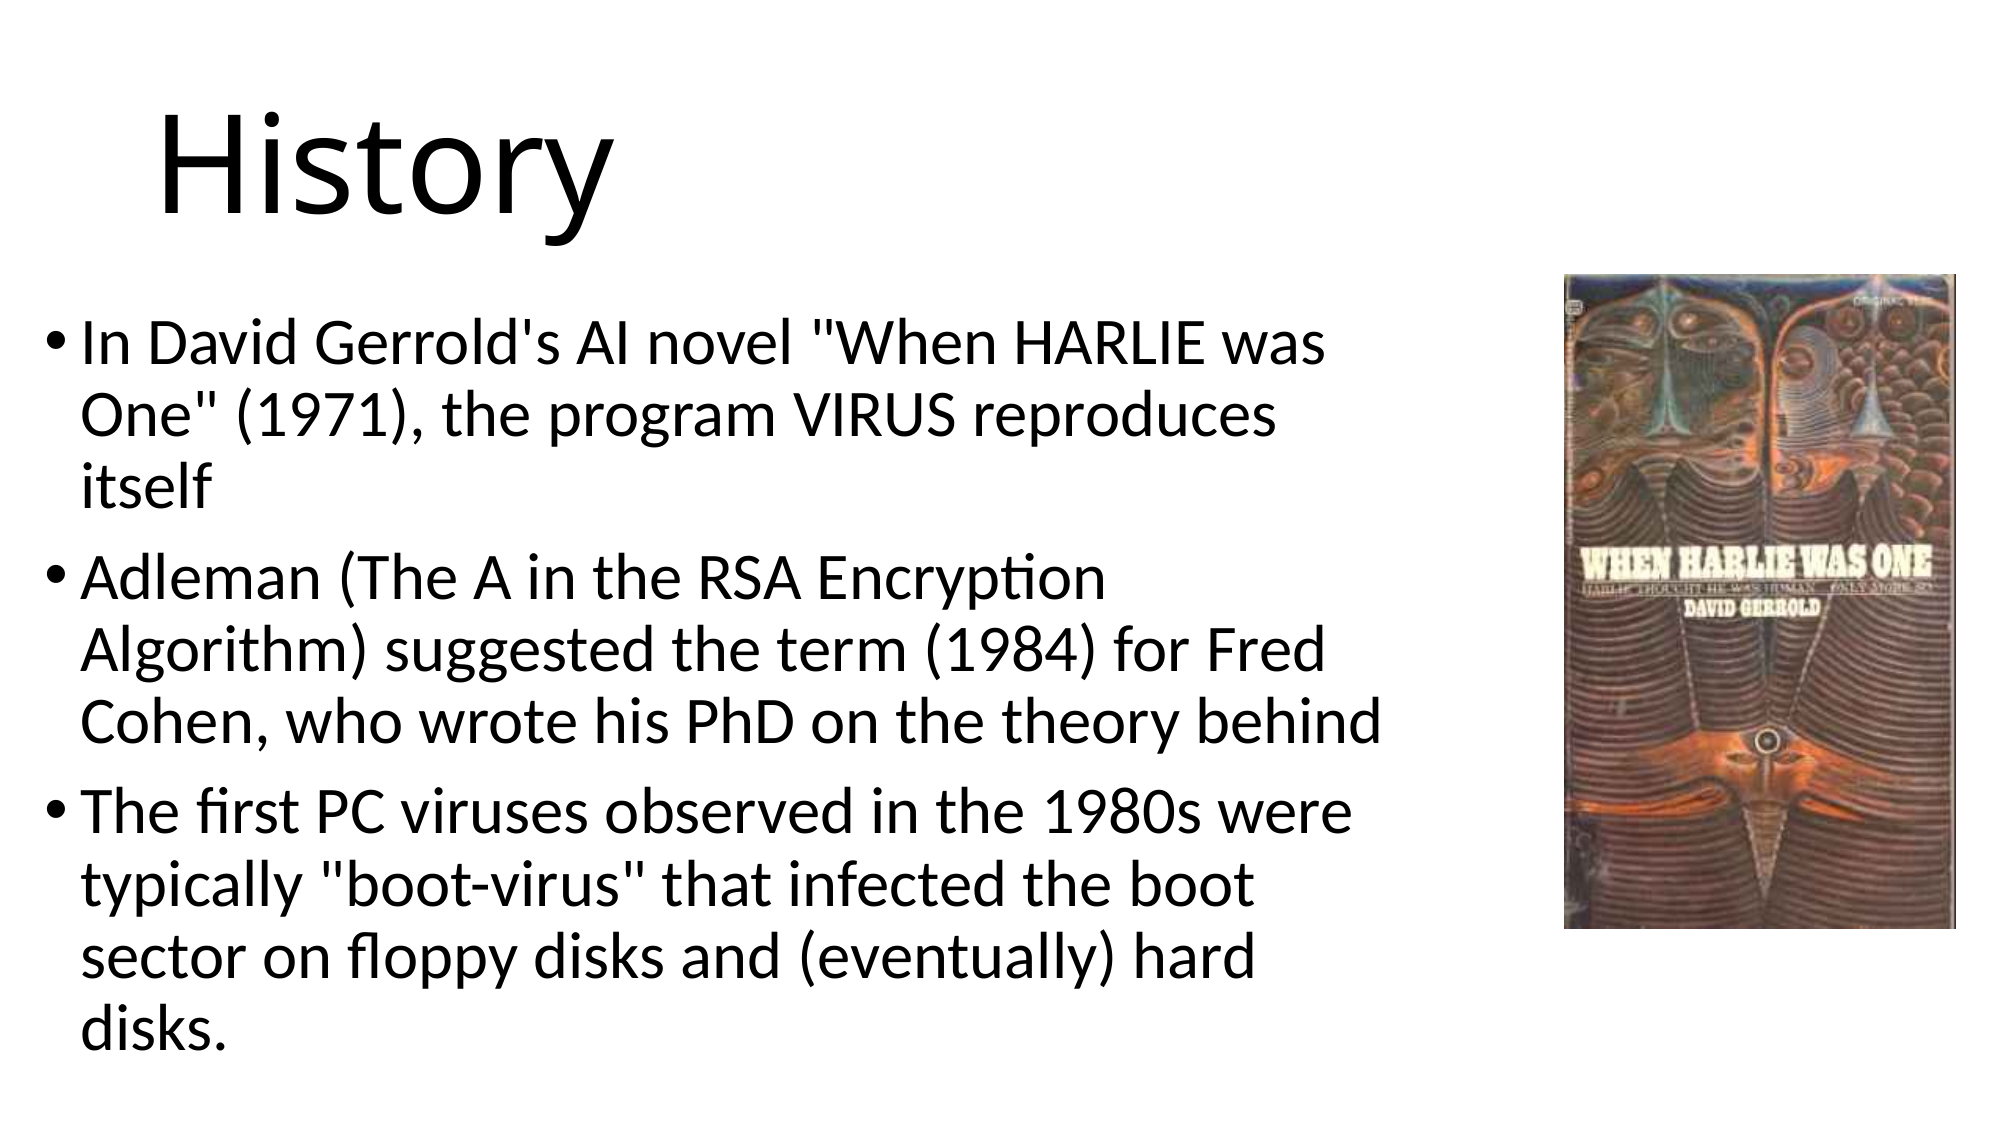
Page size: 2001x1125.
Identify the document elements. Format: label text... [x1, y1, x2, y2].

title History [137, 59, 1863, 278]
list In David Gerrold's AI novel "When HARLIE was One" (1971), the program VIRUS reproduces itself Adleman (The A in the RSA Encryption Algorithm) suggested the term (1984) for Fred Cohen, who wrote his PhD on the theory behind The first PC viruses observed in the 1980s were typically "boot-virus" that infected the boot sector on floppy disks and (eventually) hard disks. [29, 299, 1418, 1076]
picture [1564, 274, 1956, 929]
